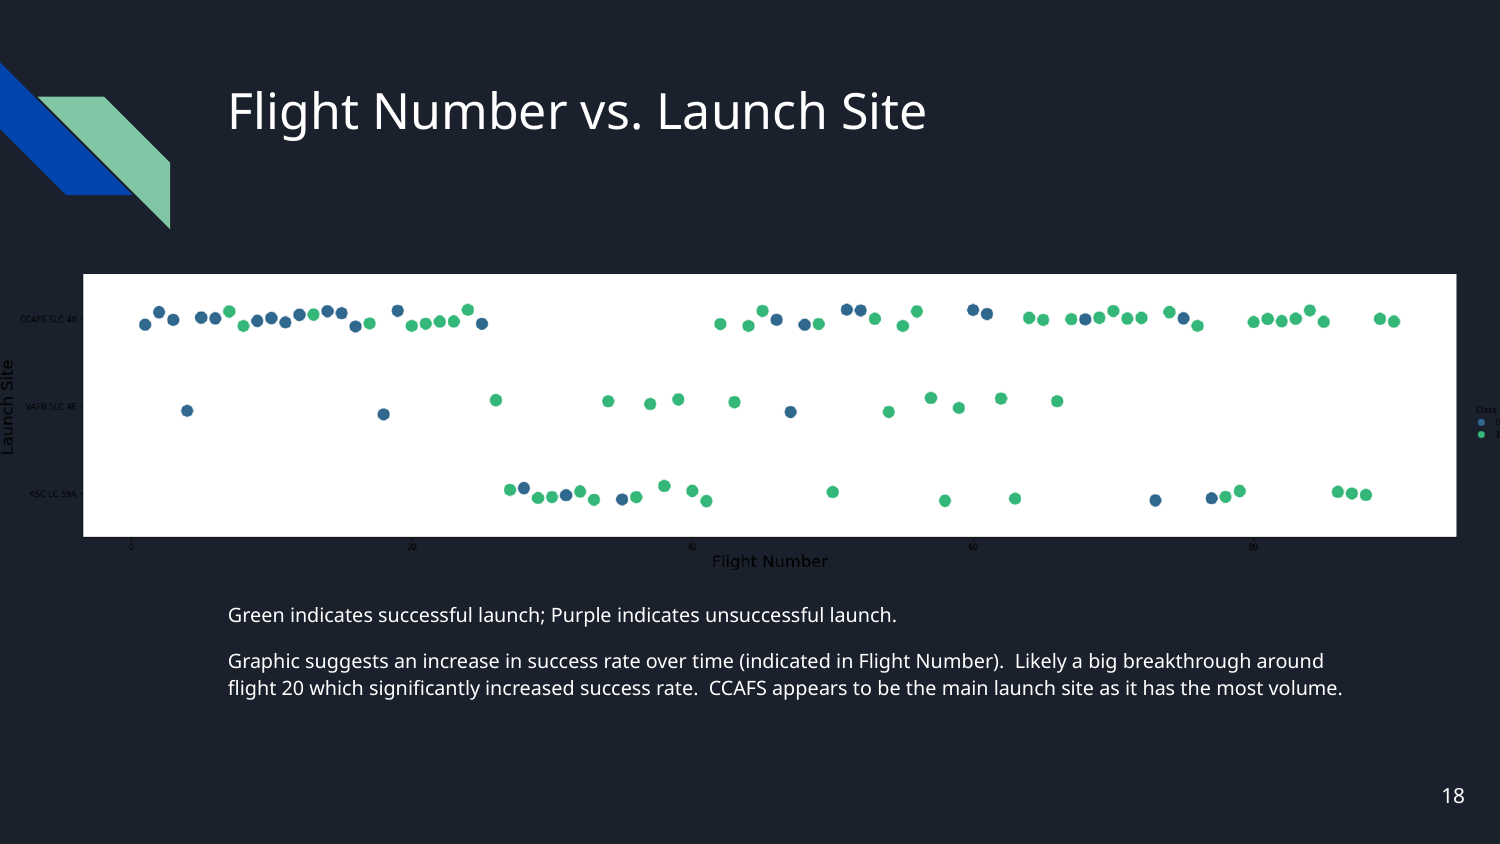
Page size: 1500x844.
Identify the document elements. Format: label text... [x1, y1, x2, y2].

title Flight Number vs. Launch Site [212, 64, 1368, 215]
picture [0, 274, 1500, 570]
slide_number ‹#› [1389, 764, 1480, 830]
list Green indicates successful launch; Purple indicates unsuccessful launch. Graphic suggests an increase in success rate over time (indicated in Flight Number). Likely a big breakthrough around flight 20 which significantly increased success rate. CCAFS appears to be the main launch site as it has the most volume. [212, 584, 1368, 735]
